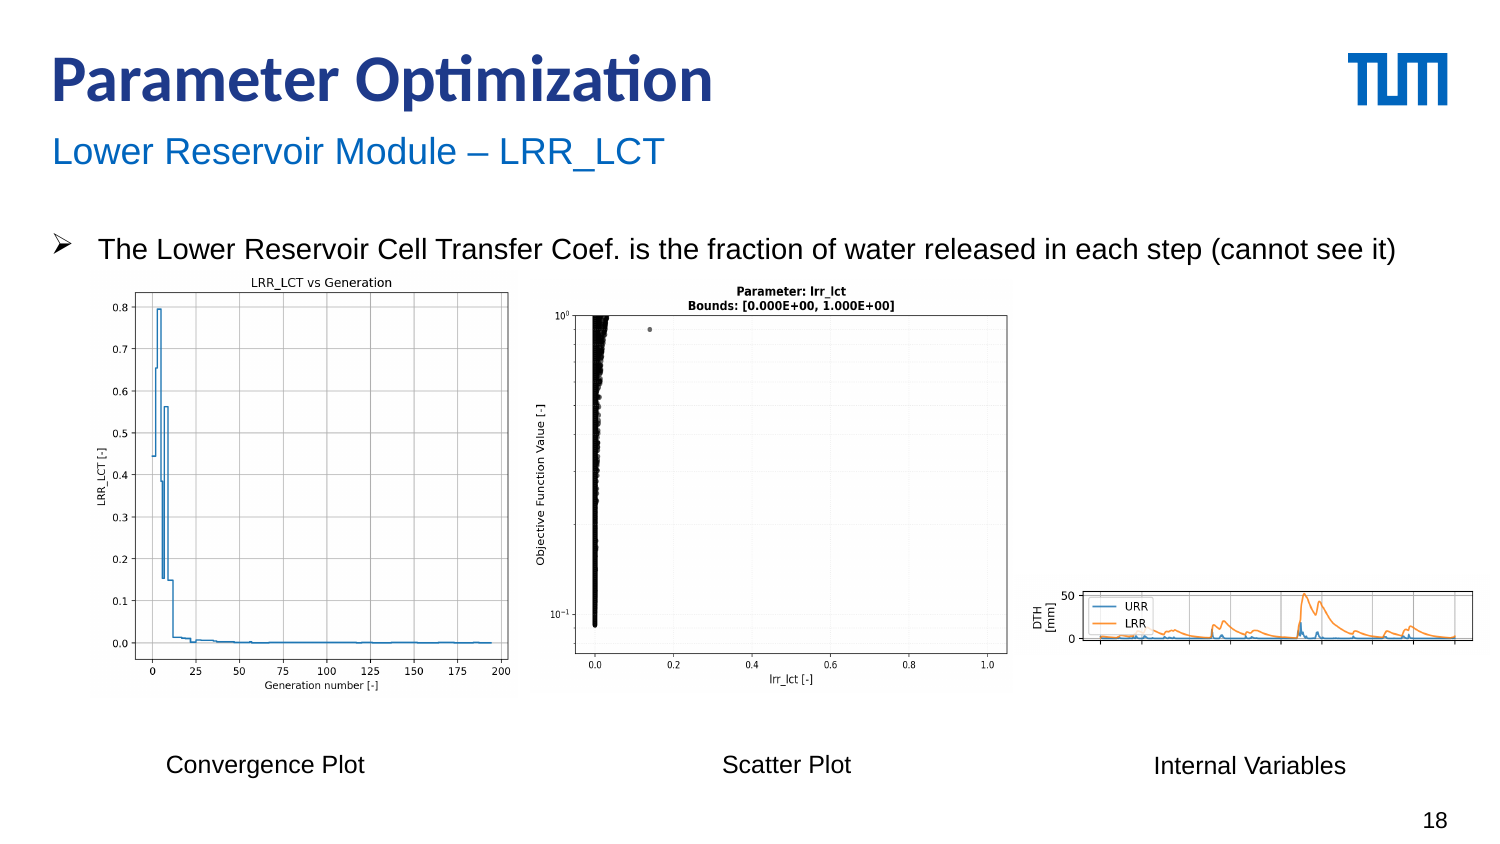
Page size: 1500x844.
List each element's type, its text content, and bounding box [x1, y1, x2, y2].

picture [89, 270, 519, 699]
text_box The Lower Reservoir Cell Transfer Coef. is the fraction of water released in each step (cannot see it) [51, 225, 1475, 266]
text_box Internal Variables [1153, 744, 1367, 779]
slide_number 18 [1111, 796, 1448, 842]
text_box Scatter Plot [722, 744, 936, 779]
title Parameter Optimization [50, 47, 1448, 111]
text_box Convergence Plot [165, 744, 380, 779]
text_box Lower Reservoir Module – LRR_LCT [52, 118, 1448, 172]
picture [530, 279, 1496, 694]
